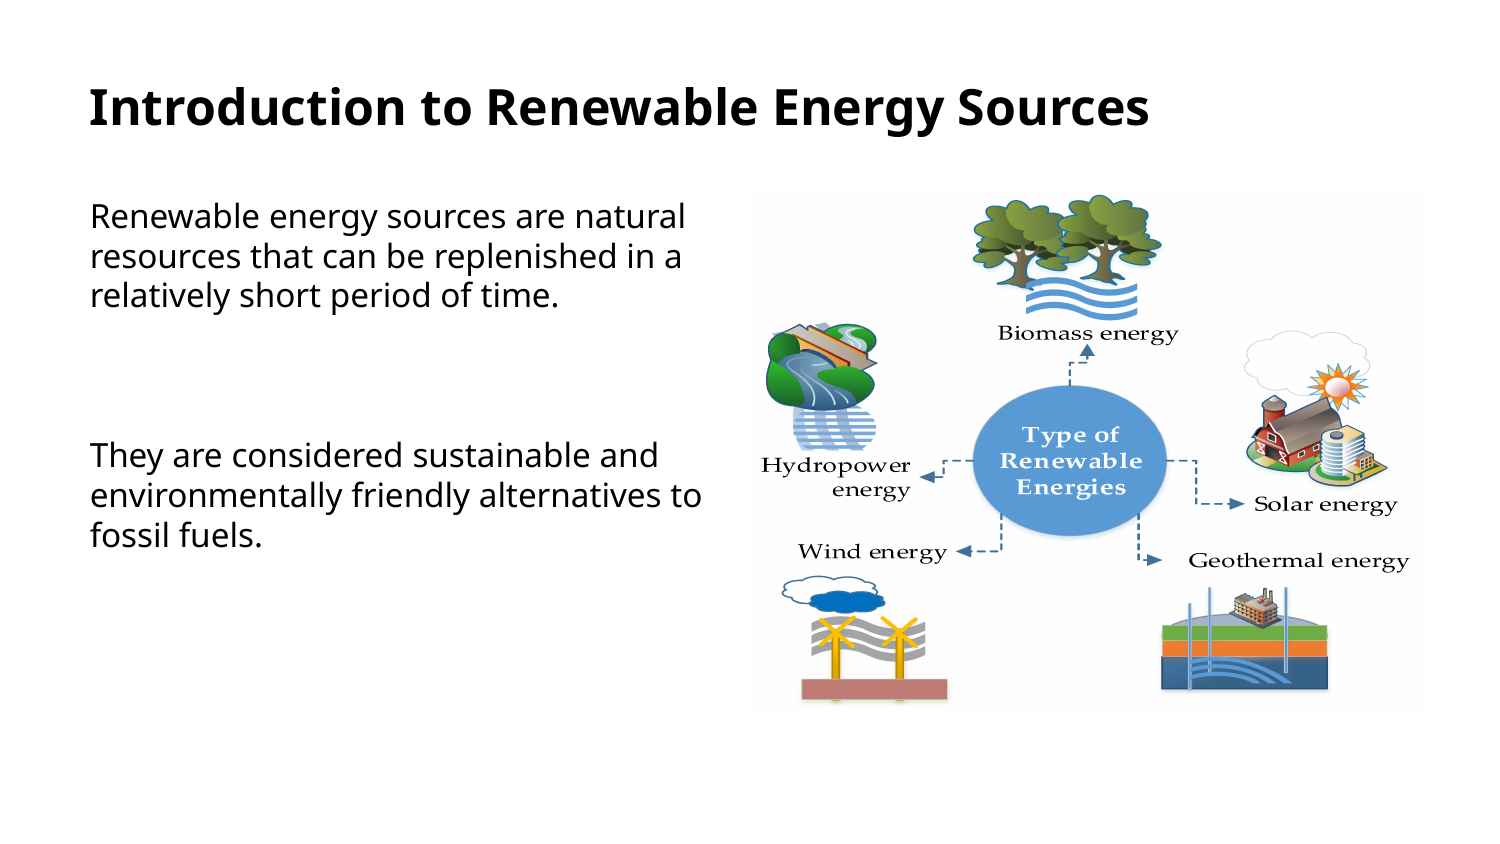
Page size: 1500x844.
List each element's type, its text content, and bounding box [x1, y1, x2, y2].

text_box Introduction to Renewable Energy Sources [74, 37, 1425, 173]
text_box Renewable energy sources are natural resources that can be replenished in a relatively short period of time. They are considered sustainable and environmentally friendly alternatives to fossil fuels. [74, 187, 749, 713]
picture [749, 187, 1425, 713]
